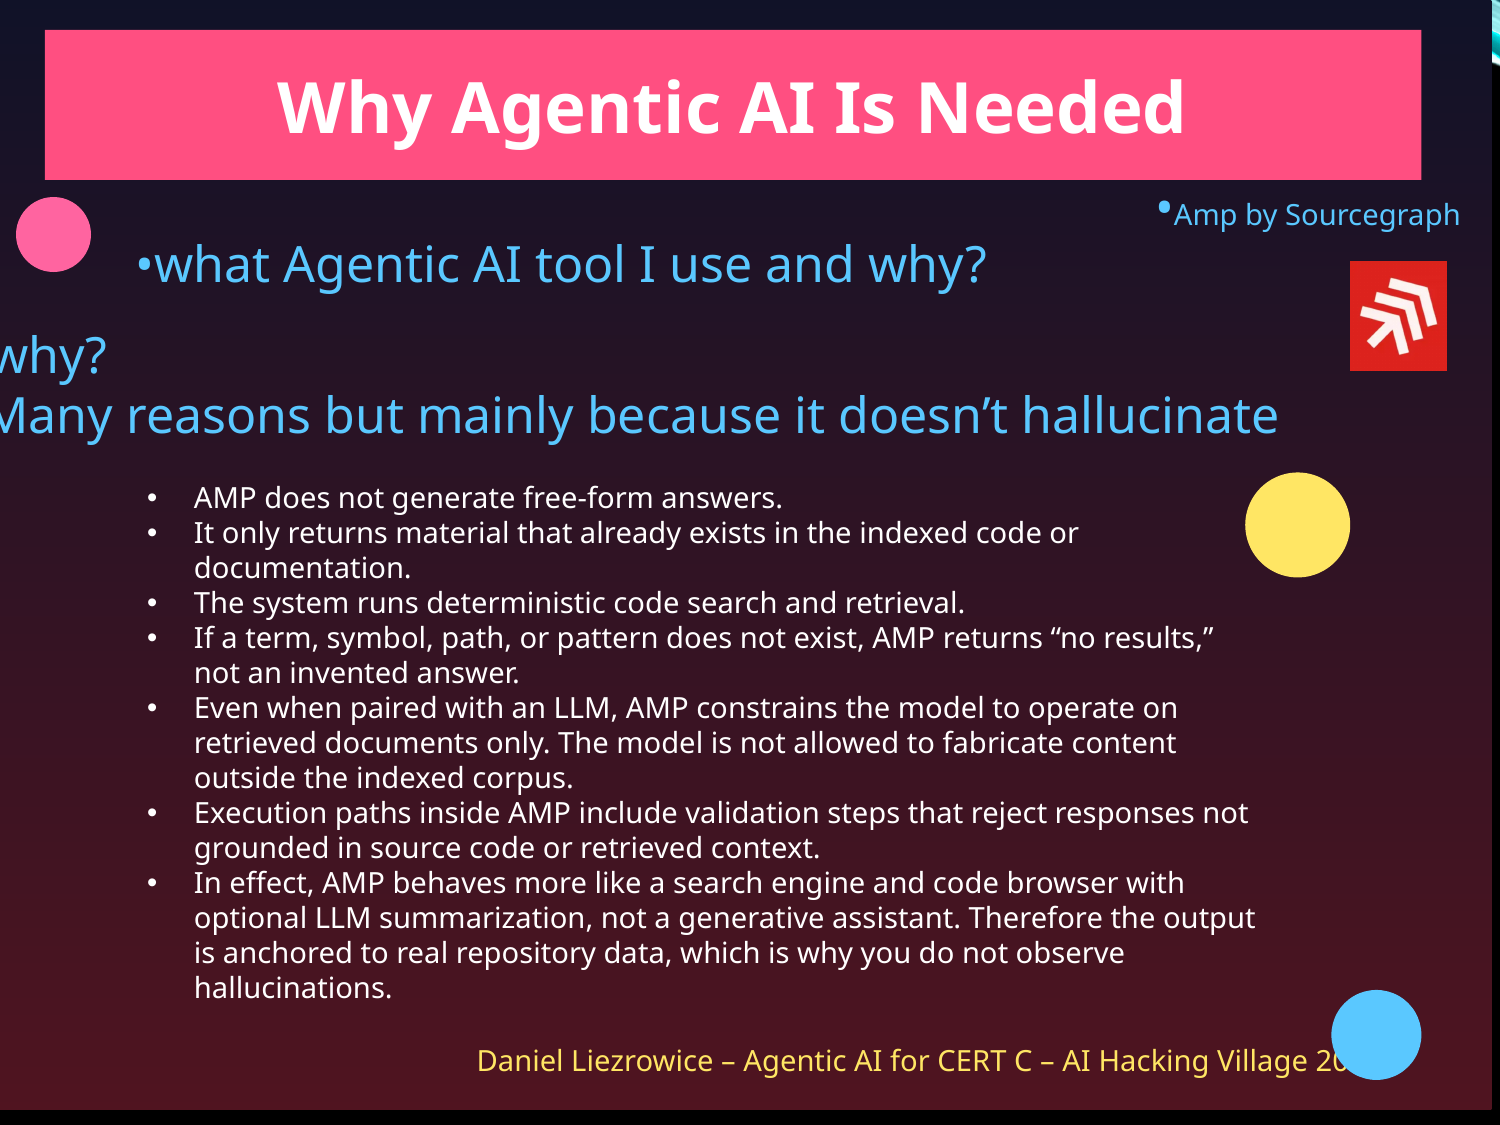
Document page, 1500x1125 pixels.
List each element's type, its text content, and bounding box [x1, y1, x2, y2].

picture [1349, 261, 1447, 371]
text_box Why Agentic AI Is Needed [44, 29, 1422, 181]
text_box •Amp by Sourcegraph [1140, 167, 1484, 243]
text_box •why? Many reasons but mainly because it doesn’t hallucinate [0, 315, 1309, 451]
text_box [1277, 471, 1352, 579]
text_box [15, 196, 92, 273]
picture [1492, 0, 1500, 178]
text_box •what Agentic AI tool I use and why? [120, 224, 1003, 300]
text_box AMP does not generate free-form answers. It only returns material that already exists in the indexed code or documentation. The system runs deterministic code search and retrieval. If a term, symbol, path, or pattern does not exist, AMP returns “no results,” not an invented answer. Even when paired with an LLM, AMP constrains the model to operate on retrieved documents only. The model is not allowed to fabricate content outside the indexed corpus. Execution paths inside AMP include validation steps that reject responses not grounded in source code or retrieved context. In effect, AMP behaves more like a search engine and code browser with optional LLM summarization, not a generative assistant. Therefore the output is anchored to real repository data, which is why you do not observe hallucinations. [132, 472, 1277, 1057]
text_box Daniel Liezrowice – Agentic AI for CERT C – AI Hacking Village 2025 [461, 1034, 1399, 1085]
text_box [0, 0, 1492, 1111]
text_box [1330, 989, 1423, 1081]
